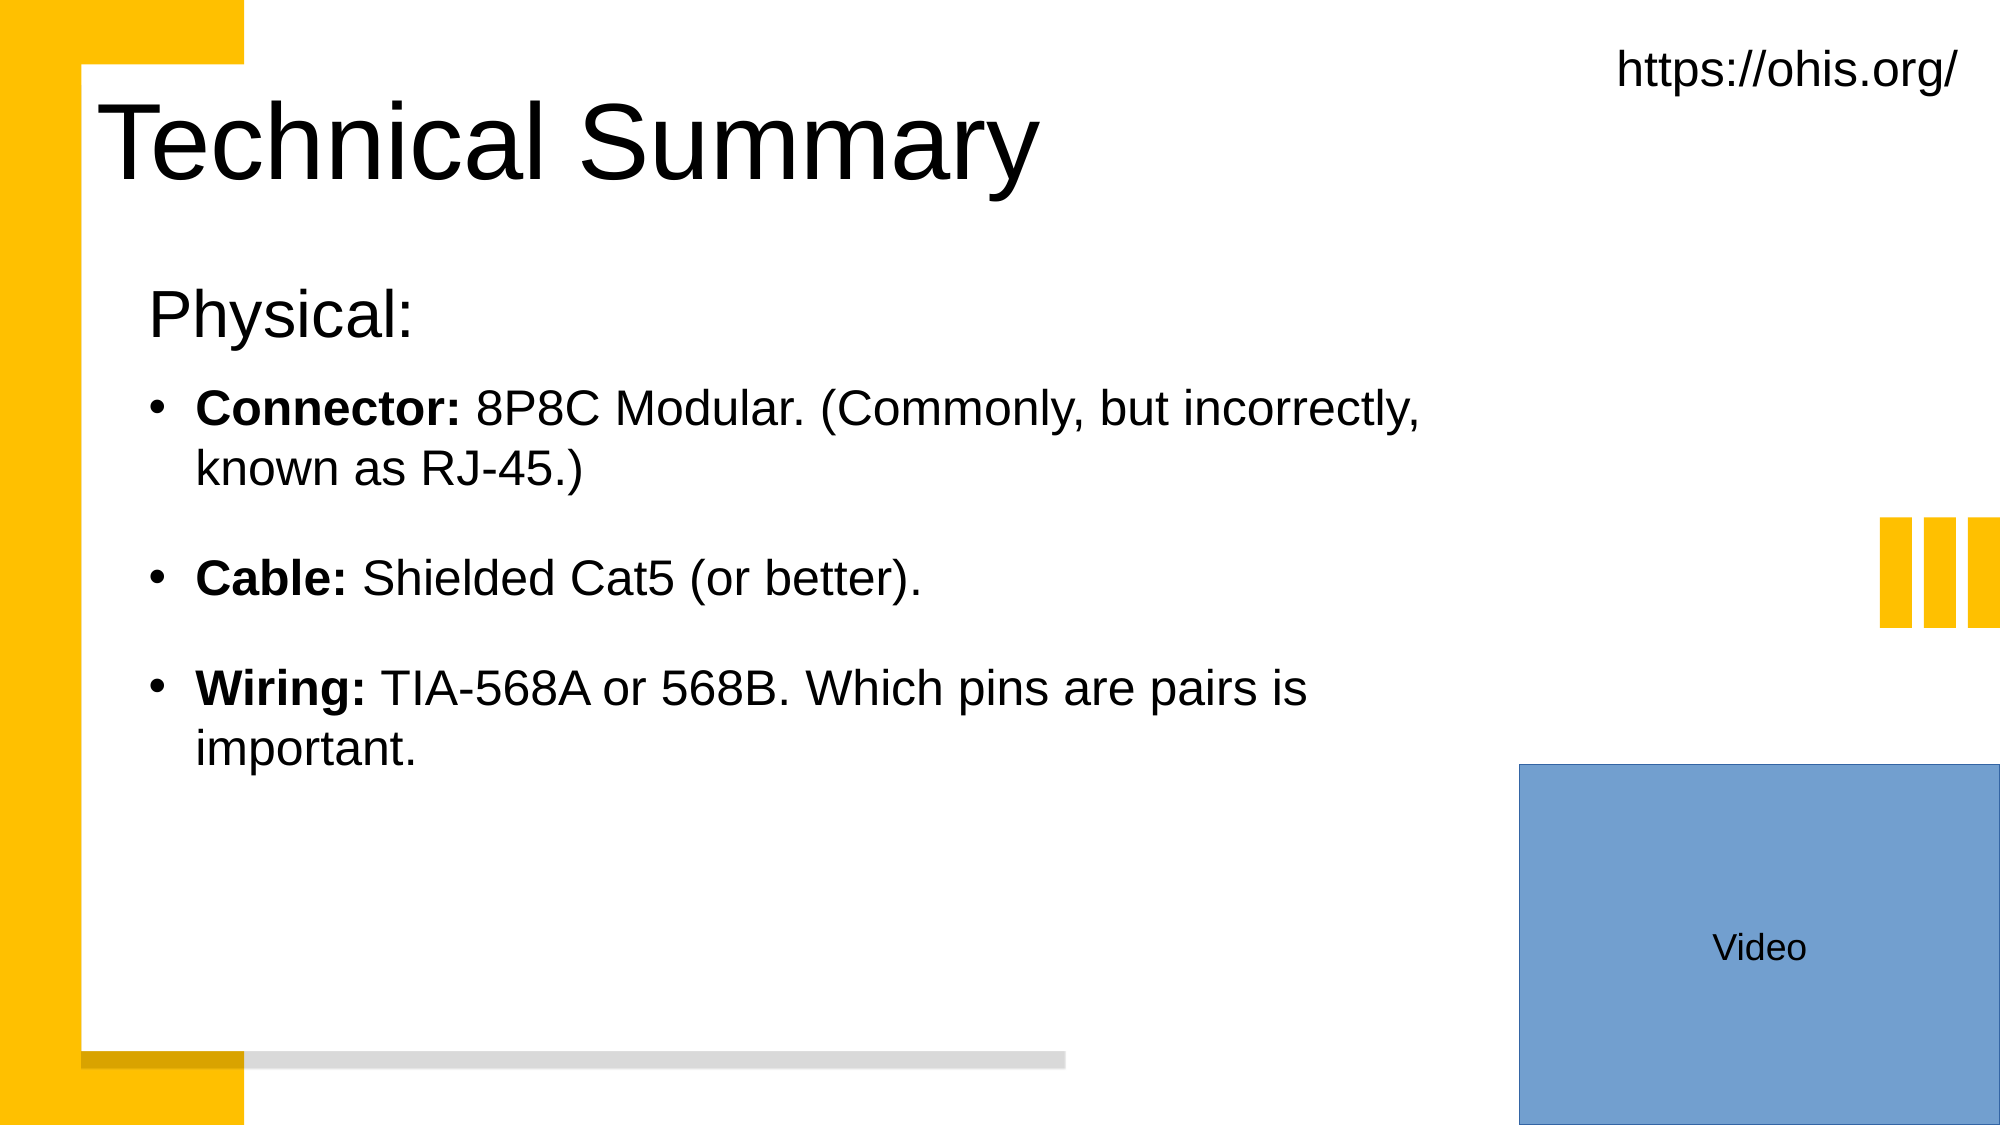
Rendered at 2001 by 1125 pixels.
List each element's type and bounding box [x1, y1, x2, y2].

text_box [0, 0, 2000, 1125]
